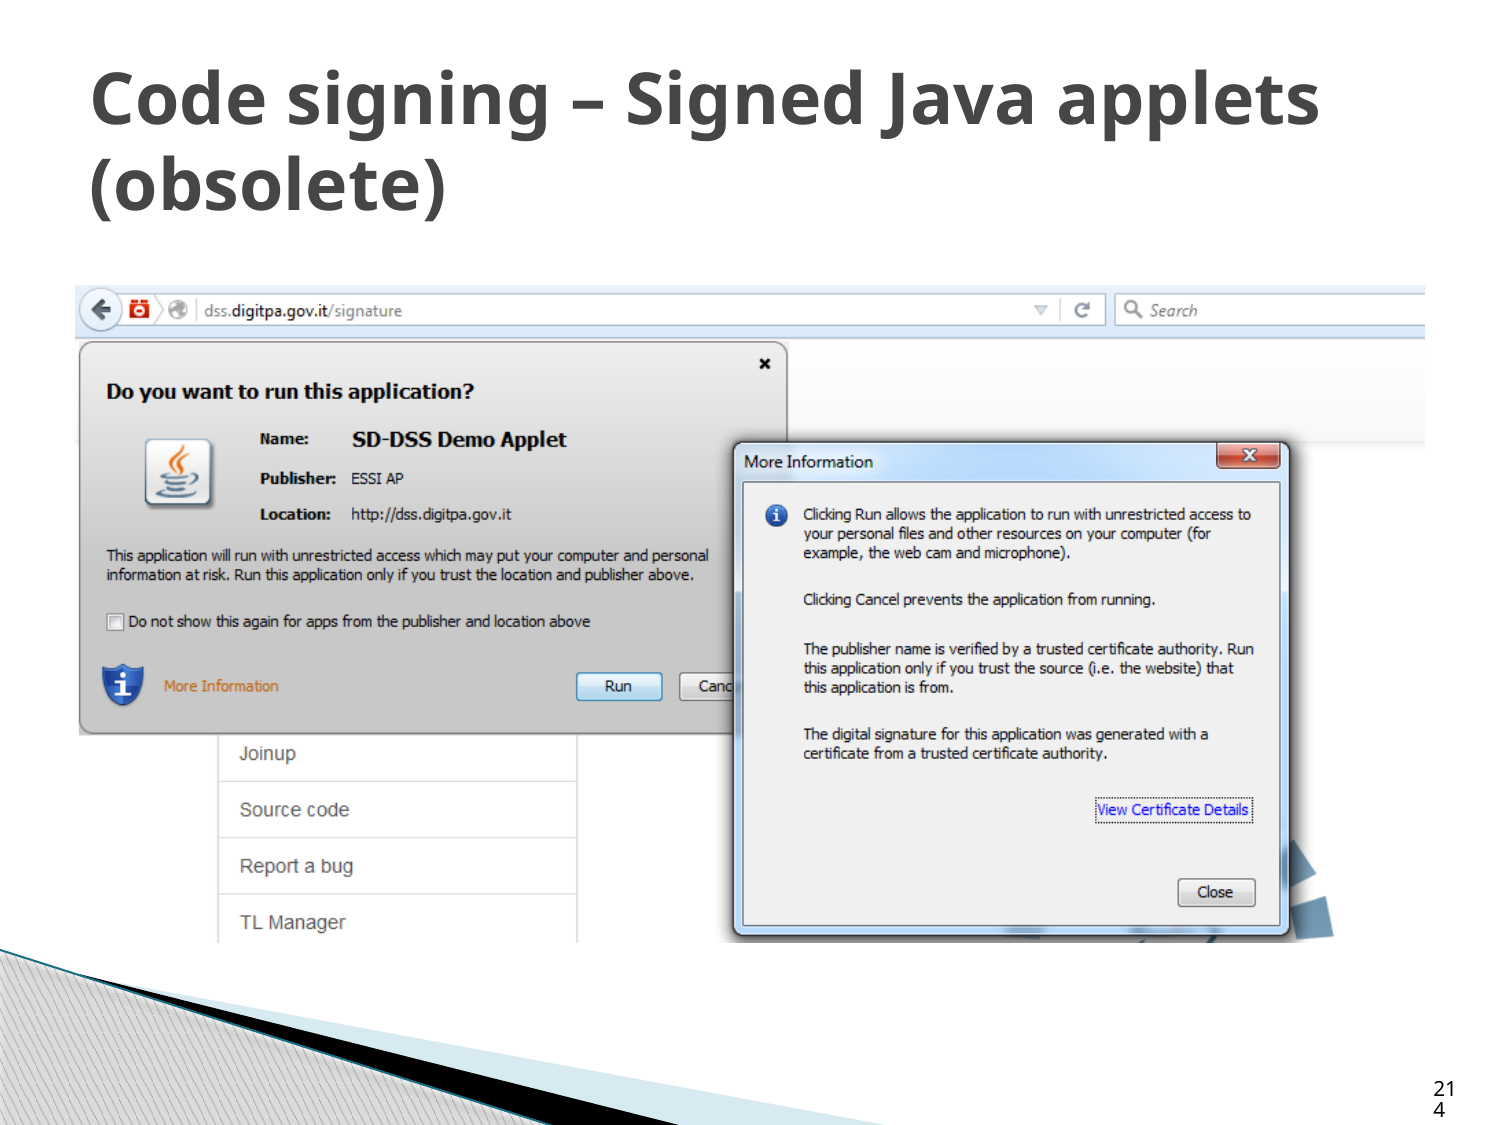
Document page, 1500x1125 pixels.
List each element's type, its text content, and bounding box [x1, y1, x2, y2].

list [74, 285, 1426, 944]
title Code signing – Signed Java applets (obsolete) [75, 45, 1425, 233]
slide_number 214 [1418, 1051, 1479, 1112]
